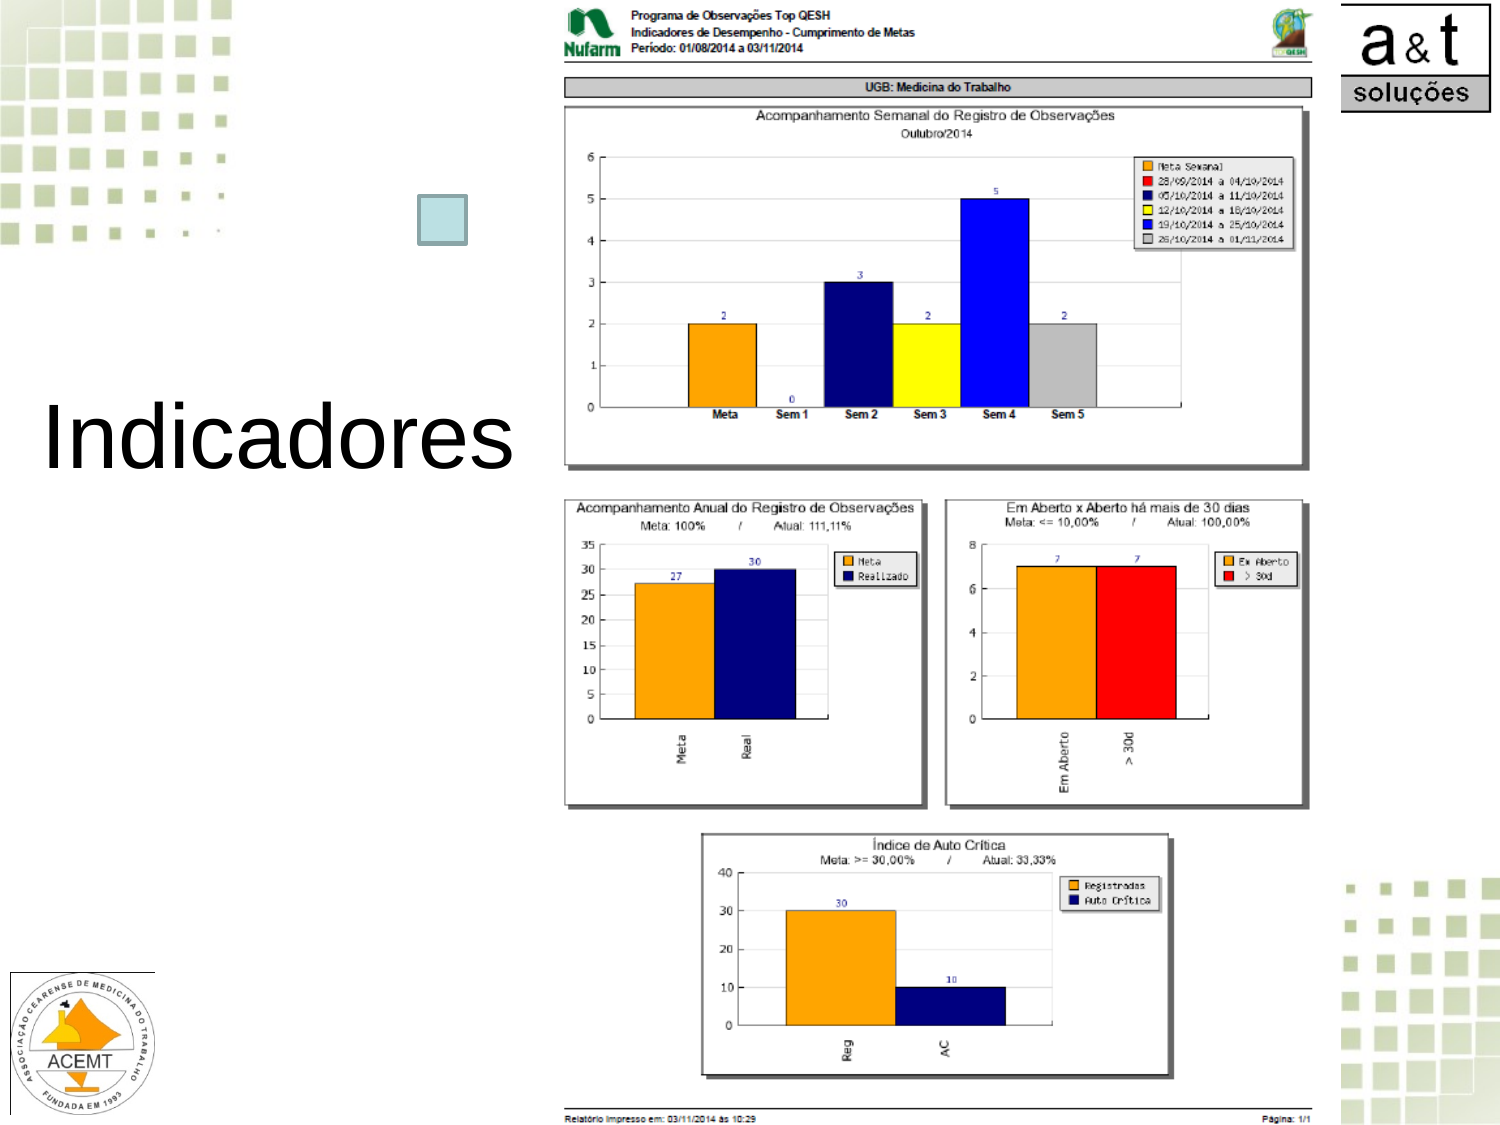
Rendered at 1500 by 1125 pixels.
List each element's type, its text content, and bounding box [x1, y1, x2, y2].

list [537, 0, 1341, 1125]
picture [1341, 0, 1500, 118]
title Indicadores [0, 337, 532, 526]
text_box [417, 194, 468, 246]
picture [10, 972, 155, 1115]
picture [1341, 869, 1500, 1125]
picture [0, 0, 243, 256]
